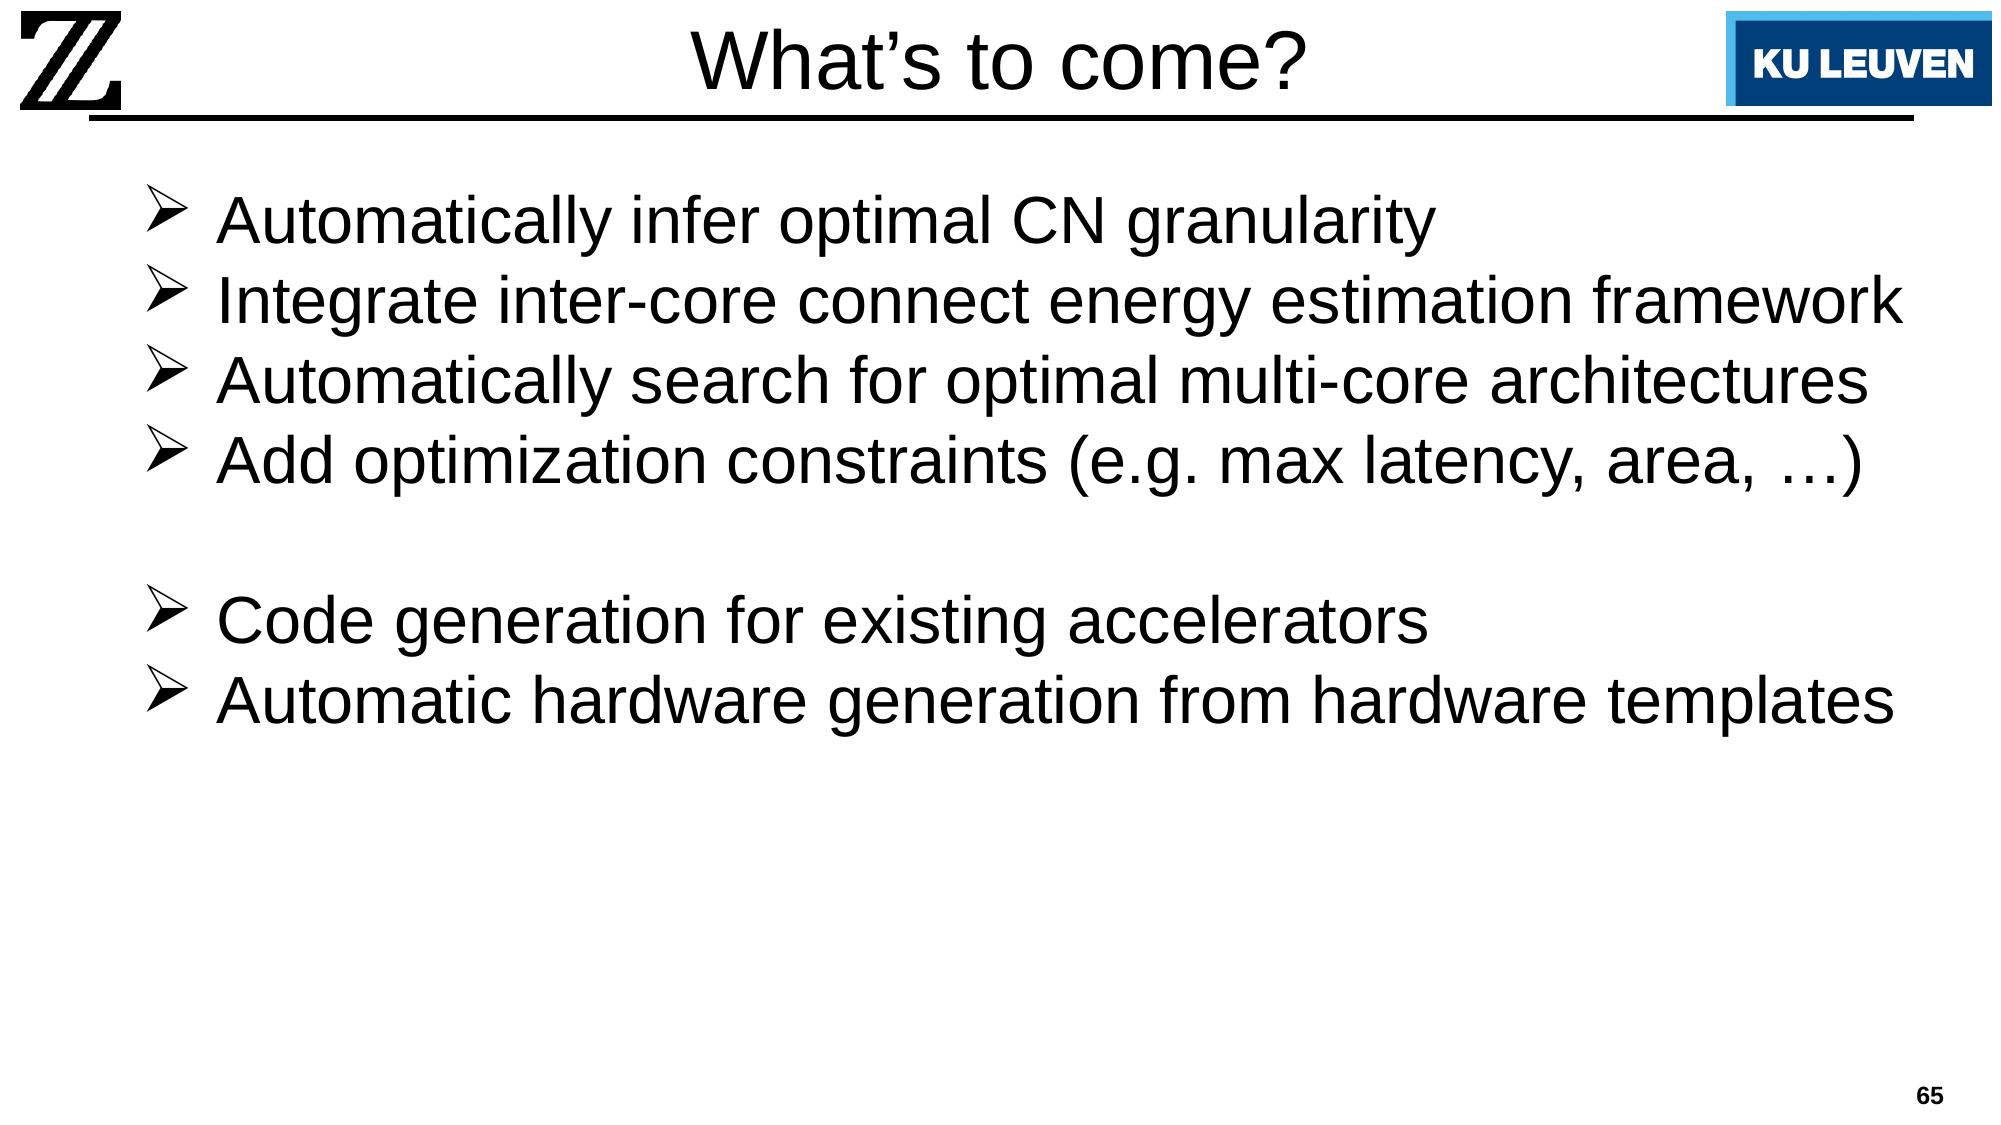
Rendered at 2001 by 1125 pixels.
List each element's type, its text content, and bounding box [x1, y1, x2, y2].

picture [20, 9, 121, 110]
title What’s to come? [137, 6, 1863, 118]
picture [1863, 11, 1992, 106]
text_box Automatically infer optimal CN granularity Integrate inter-core connect energy estimation framework Automatically search for optimal multi-core architectures Add optimization constraints (e.g. max latency, area, …) Code generation for existing accelerators Automatic hardware generation from hardware templates [126, 169, 2000, 744]
